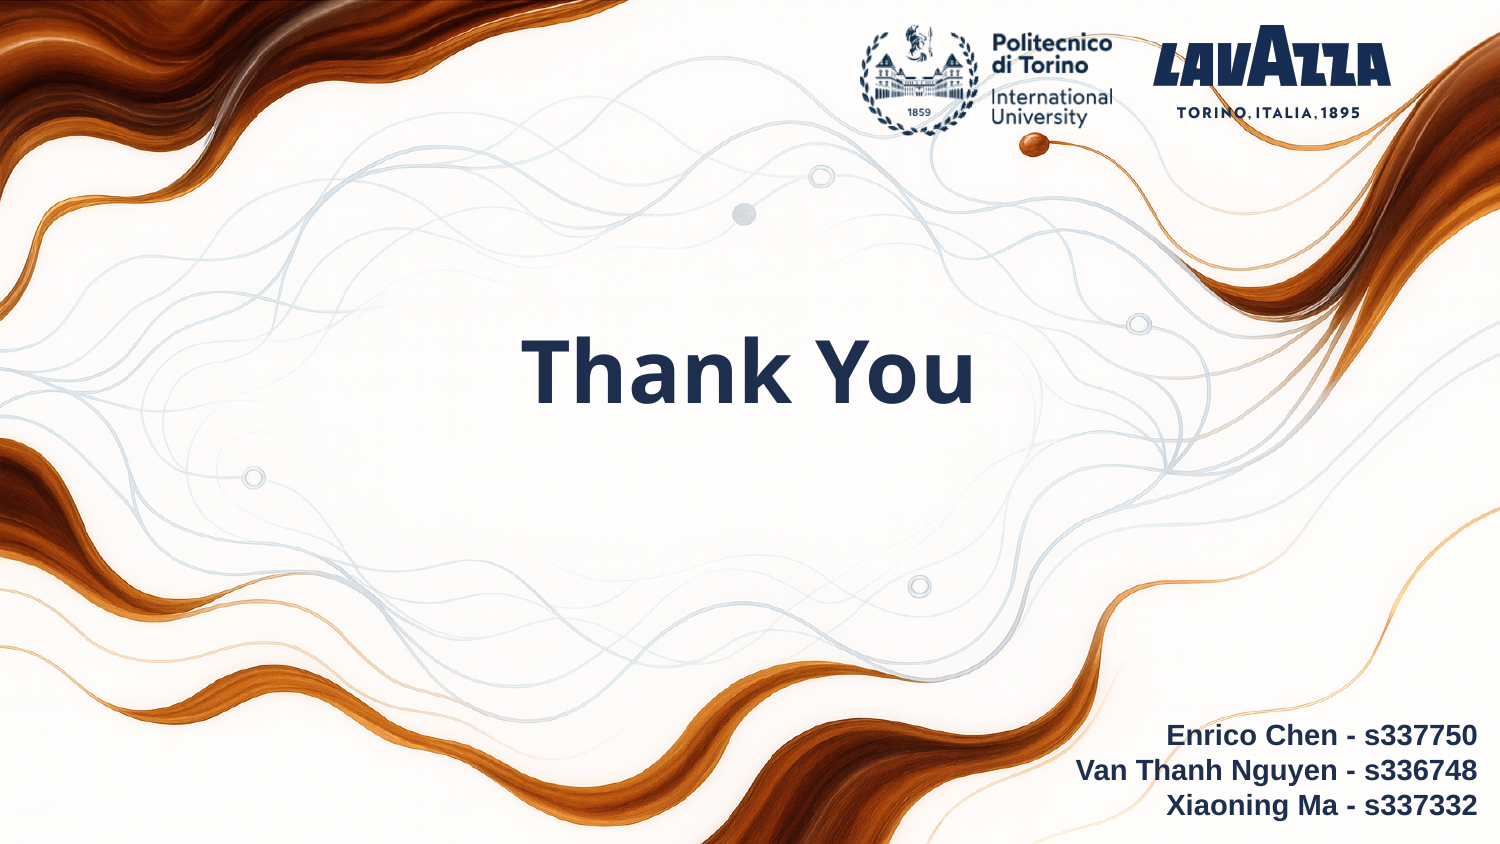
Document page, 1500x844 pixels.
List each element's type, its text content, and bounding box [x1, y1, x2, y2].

picture [0, 0, 1500, 844]
text_box Thank You [505, 301, 995, 437]
text_box Enrico Chen - s337750 Van Thanh Nguyen - s336748 Xiaoning Ma - s337332 [1050, 701, 1494, 837]
